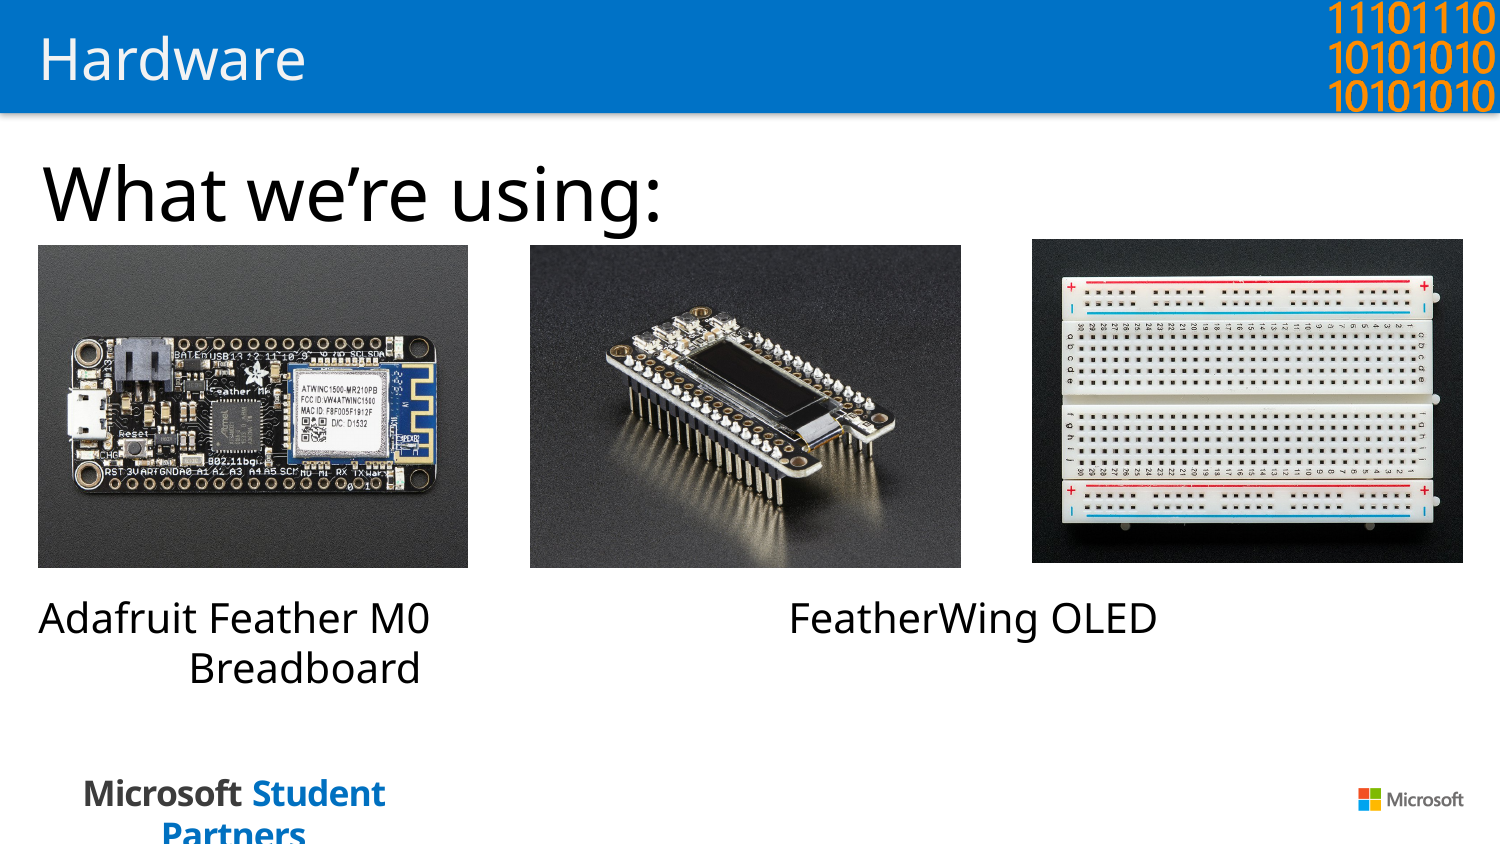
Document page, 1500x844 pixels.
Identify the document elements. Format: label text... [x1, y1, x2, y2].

text_box What we’re using: [27, 139, 1463, 244]
picture [0, 0, 1500, 844]
title Hardware [38, 23, 1285, 90]
list Adafruit Feather M0 FeatherWing OLED Breadboard [38, 591, 1463, 735]
